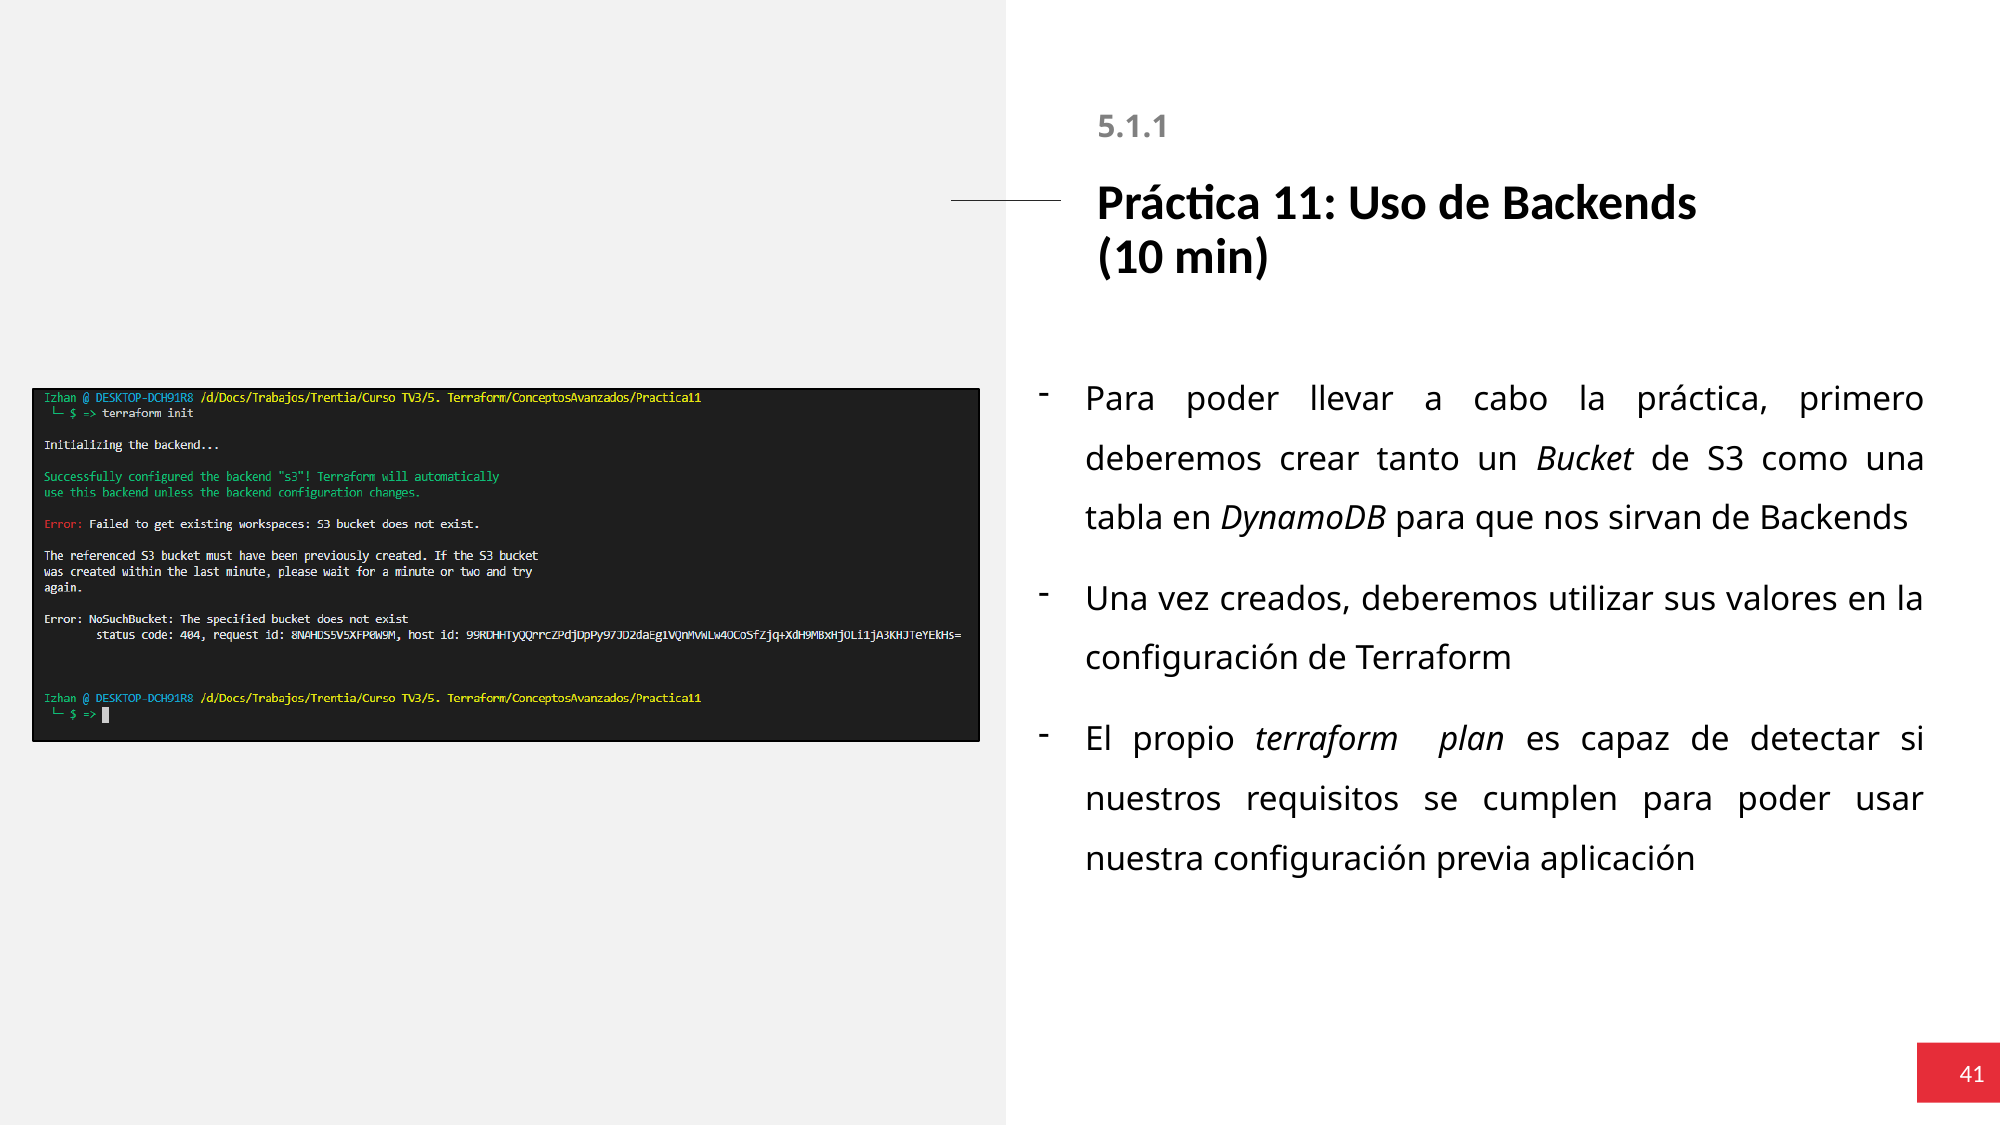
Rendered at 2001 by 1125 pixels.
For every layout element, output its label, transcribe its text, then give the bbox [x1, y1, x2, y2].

title Práctica 11: Uso de Backends (10 min) [1082, 185, 1929, 276]
picture [34, 389, 978, 740]
list 5.1.1 [1082, 103, 1461, 153]
list Para poder llevar a cabo la práctica, primero deberemos crear tanto un Bucket de S3 como una tabla en DynamoDB para que nos sirvan de Backends Una vez creados, deberemos utilizar sus valores en la configuración de Terraform El propio terraform plan es capaz de detectar si nuestros requisitos se cumplen para poder usar nuestra configuración previa aplicación [1023, 349, 1941, 1115]
slide_number 41 [1941, 1042, 2000, 1103]
